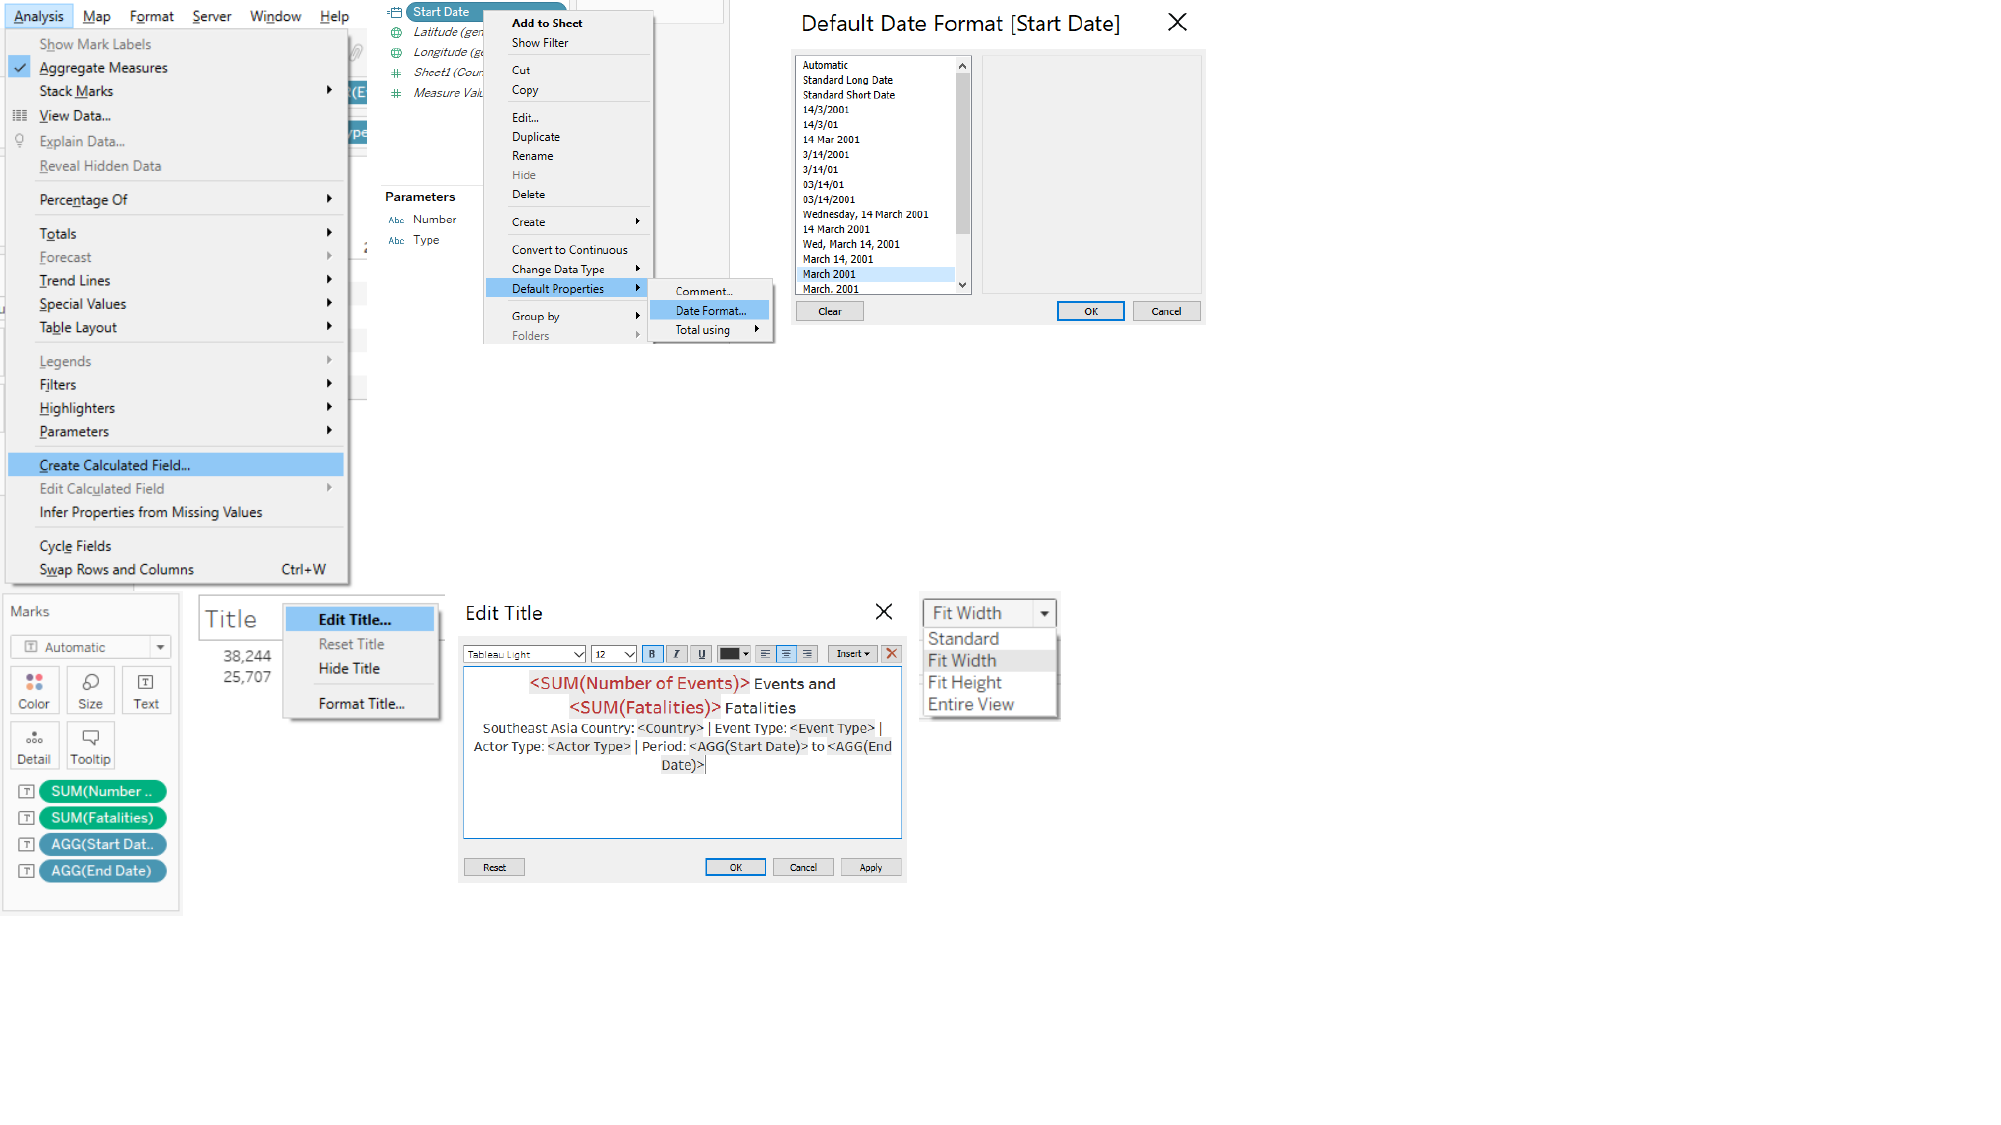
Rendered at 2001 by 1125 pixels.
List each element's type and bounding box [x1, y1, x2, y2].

text_box [0, 0, 1206, 592]
text_box [0, 591, 1061, 916]
